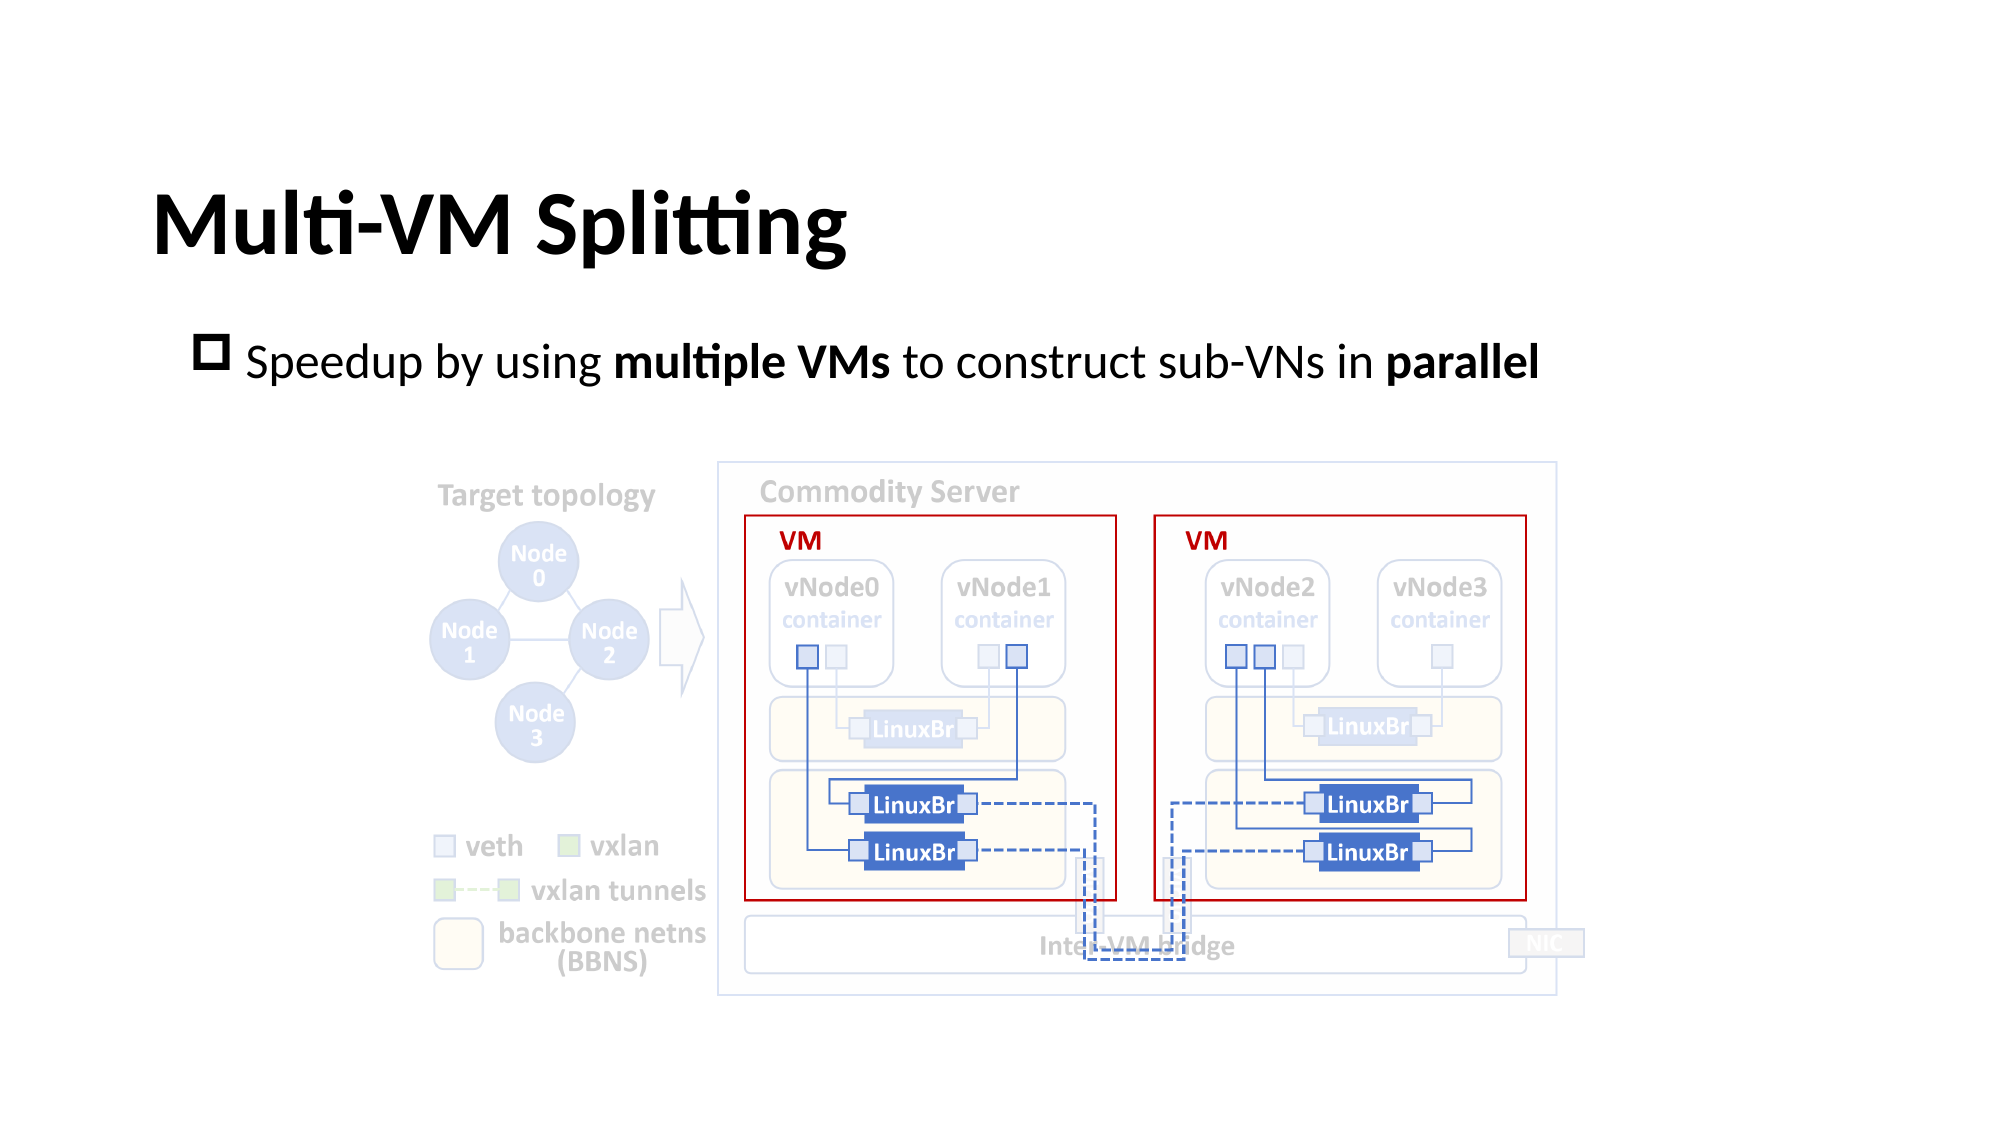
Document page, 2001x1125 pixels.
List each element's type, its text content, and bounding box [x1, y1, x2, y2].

text_box Speedup by using multiple VMs to construct sub-VNs in parallel [174, 320, 1641, 396]
picture [407, 453, 1591, 1003]
text_box Multi-VM Splitting [136, 162, 1000, 287]
